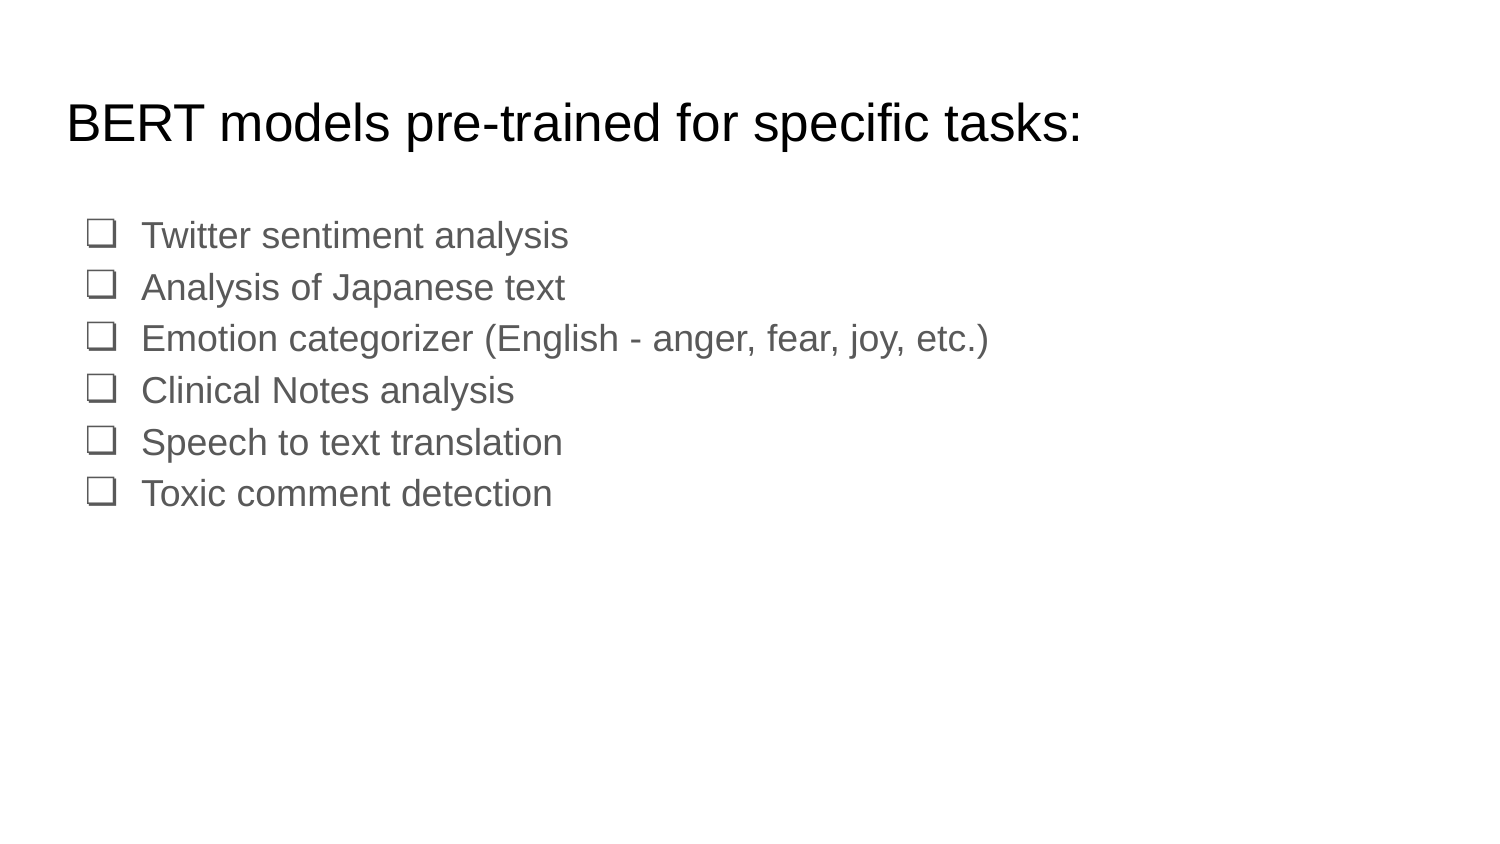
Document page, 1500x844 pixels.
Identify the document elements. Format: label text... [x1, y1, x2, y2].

list Twitter sentiment analysis Analysis of Japanese text Emotion categorizer (English - anger, fear, joy, etc.) Clinical Notes analysis Speech to text translation Toxic comment detection [51, 189, 1449, 750]
title BERT models pre-trained for specific tasks: [51, 72, 1449, 167]
